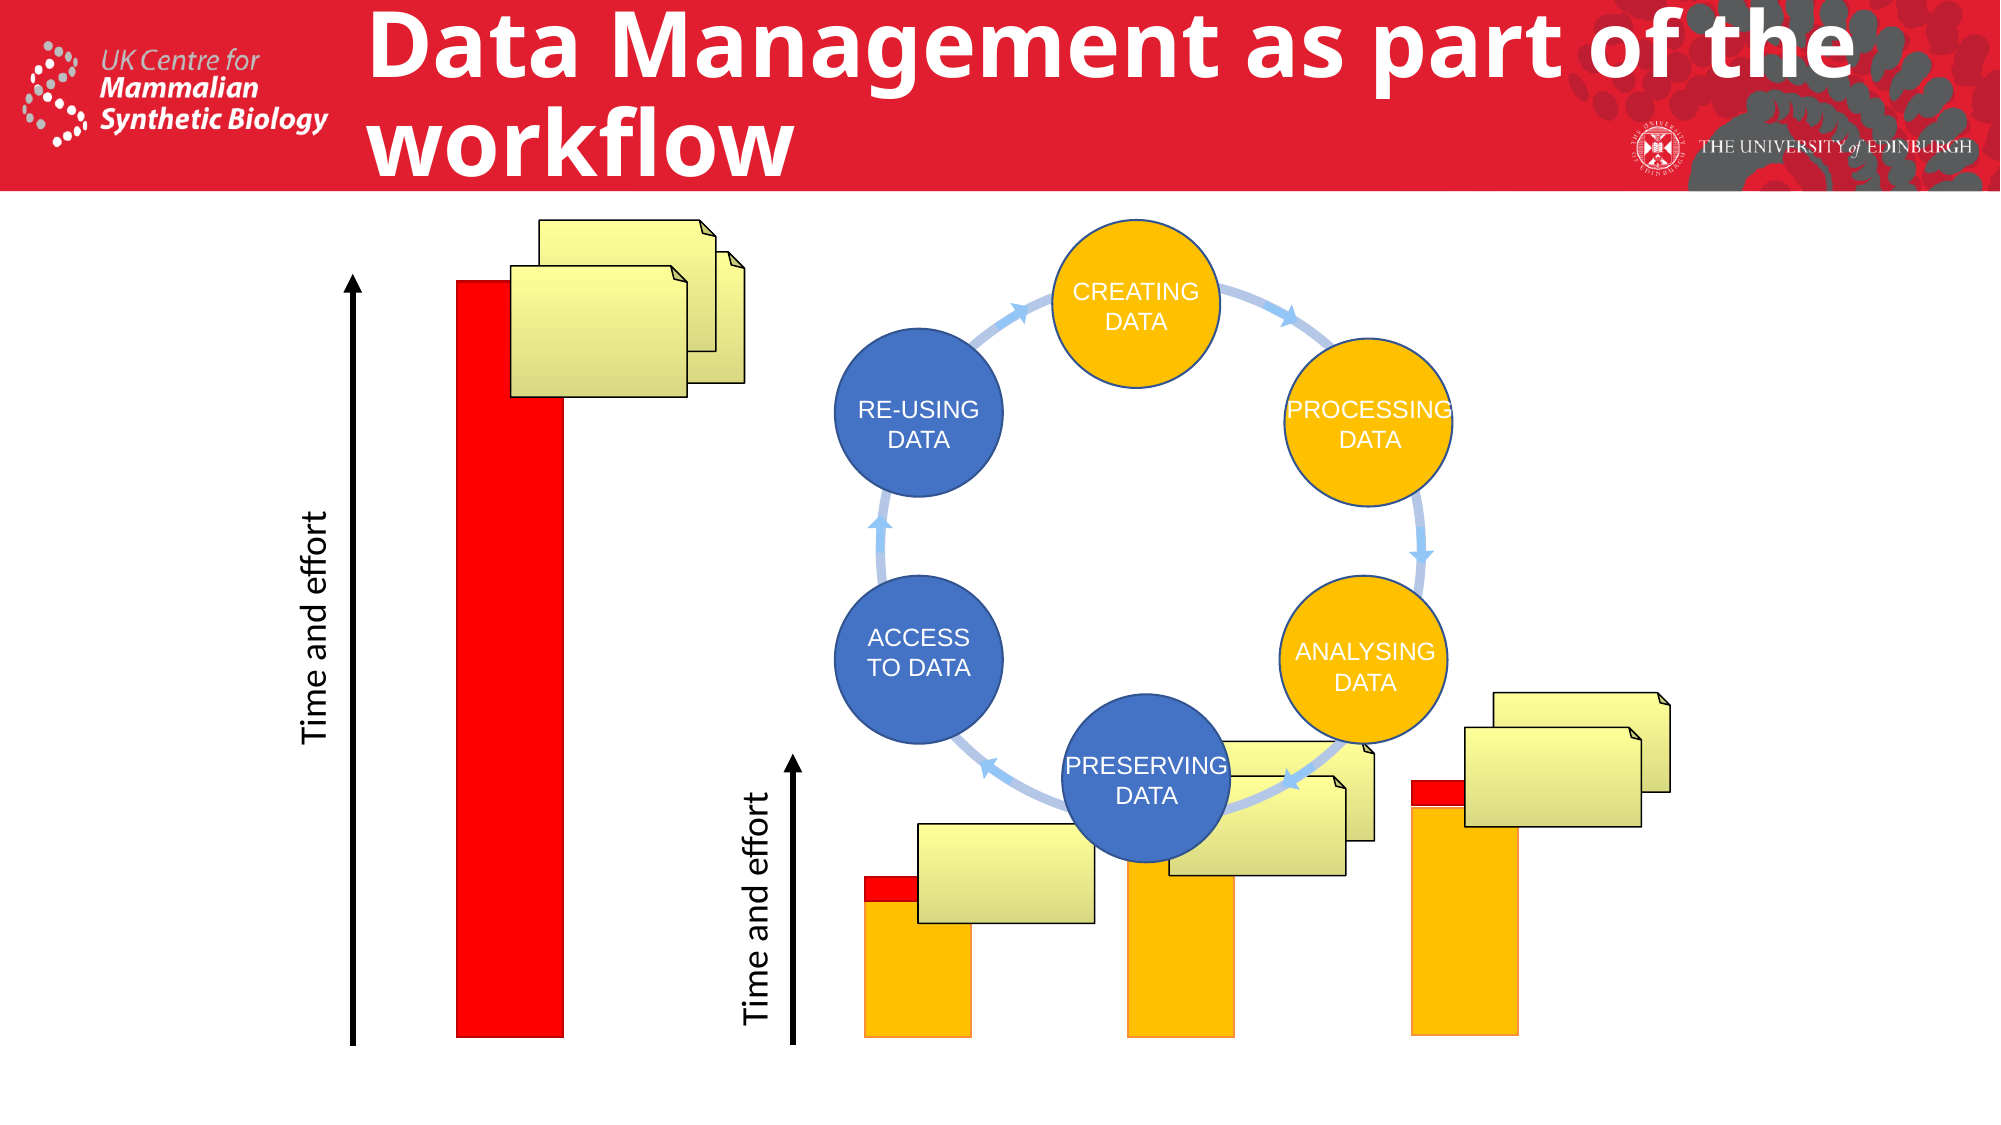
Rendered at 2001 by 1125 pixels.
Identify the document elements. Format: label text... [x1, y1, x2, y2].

text_box [864, 902, 972, 1038]
text_box Time and effort [281, 496, 341, 761]
text_box [864, 876, 918, 902]
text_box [510, 219, 745, 398]
title Data Management as part of the workflow [350, 22, 1977, 173]
text_box Time and effort [722, 776, 783, 1041]
text_box [918, 863, 1095, 924]
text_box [1169, 863, 1375, 876]
text_box [1127, 863, 1235, 1038]
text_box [1471, 692, 1671, 827]
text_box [834, 219, 1471, 863]
text_box [456, 280, 564, 1038]
picture [0, 0, 2000, 221]
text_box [1411, 827, 1518, 1035]
